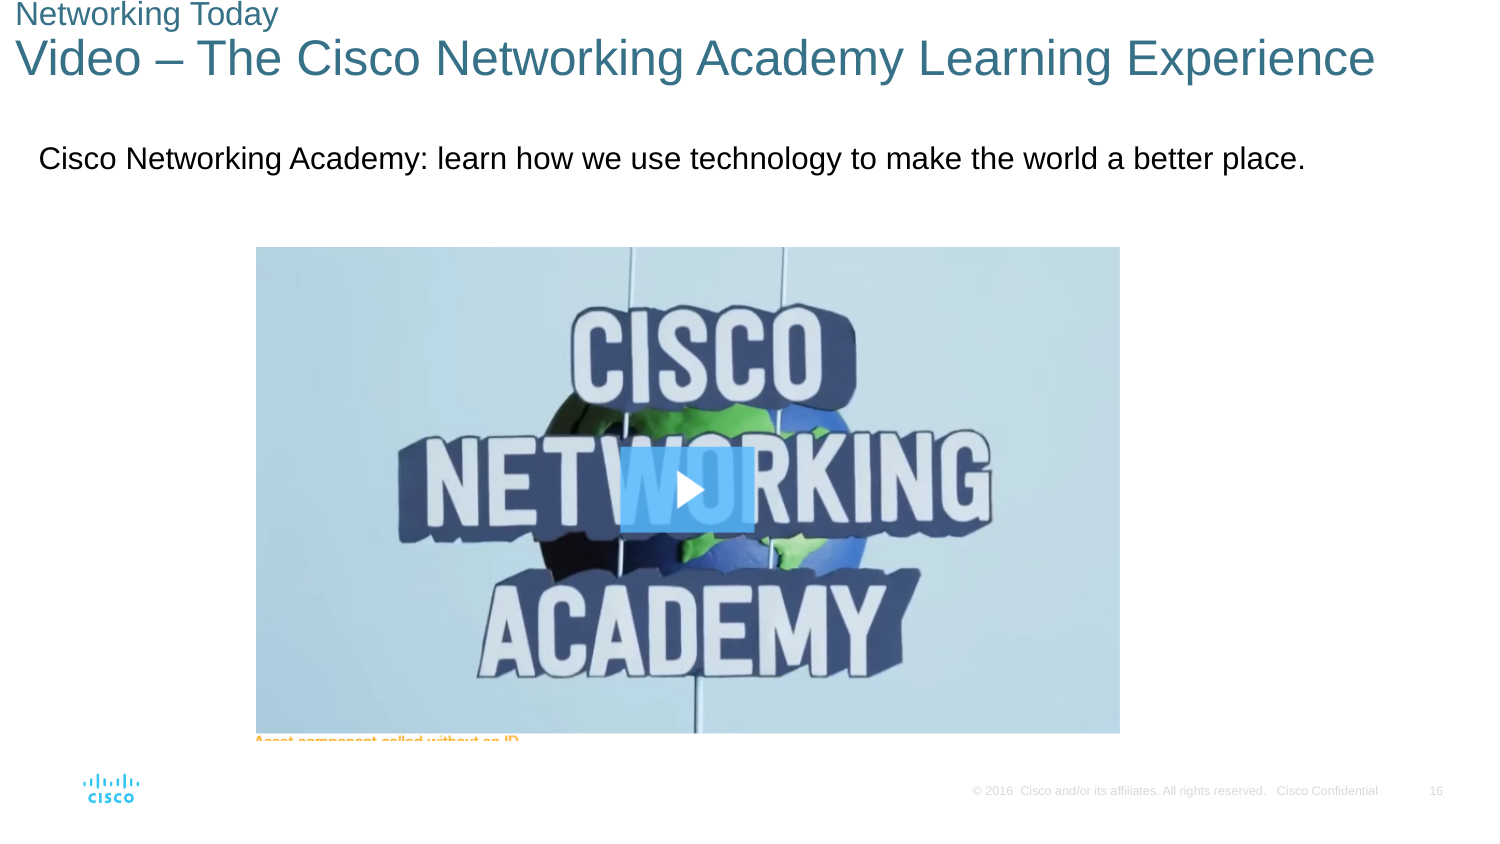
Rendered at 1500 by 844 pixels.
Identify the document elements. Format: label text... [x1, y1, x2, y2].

list Cisco Networking Academy: learn how we use technology to make the world a better place. [23, 131, 1476, 221]
picture [256, 247, 1121, 741]
text_box Networking Today [0, 0, 1500, 6]
title Video – The Cisco Networking Academy Learning Experience [0, 6, 1500, 104]
